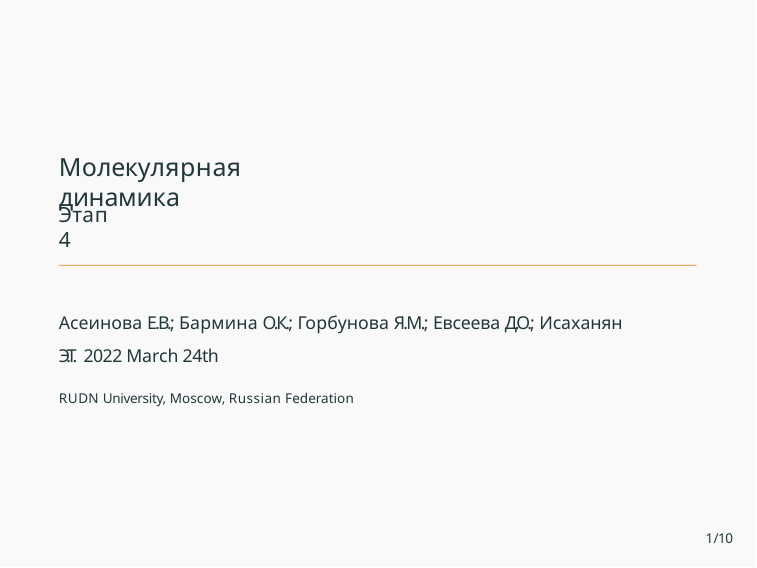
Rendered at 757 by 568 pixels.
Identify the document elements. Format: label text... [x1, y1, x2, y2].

slide_number 1/10 [699, 526, 748, 568]
text_box Асеинова Е.В.; Бармина О.К.; Горбунова Я.М.; Евсеева Д.О.; Исаханян Э.Т. 2022 March 24th RUDN University, Moscow, Russian Federation [56, 297, 634, 407]
text_box Этап 4 [56, 199, 122, 252]
title Молекулярная динамика [56, 149, 366, 247]
